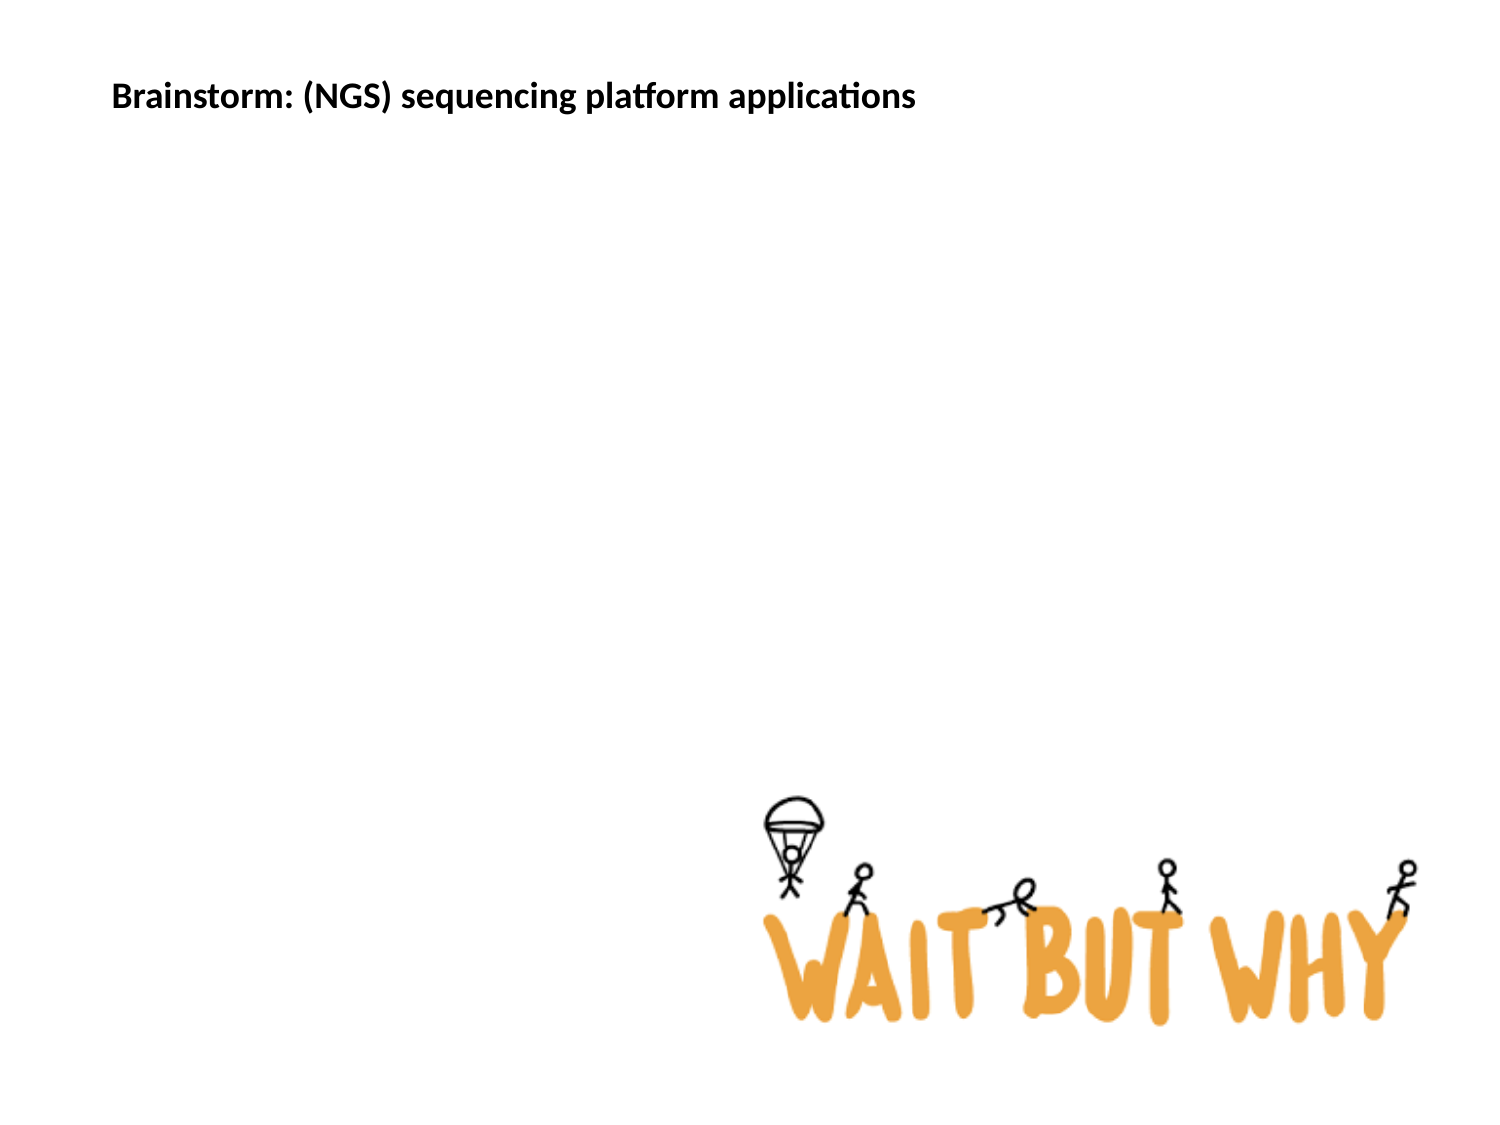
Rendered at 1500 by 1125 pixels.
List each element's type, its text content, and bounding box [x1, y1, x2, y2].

picture [736, 767, 1440, 1068]
text_box Brainstorm: (NGS) sequencing platform applications [77, 63, 1031, 203]
